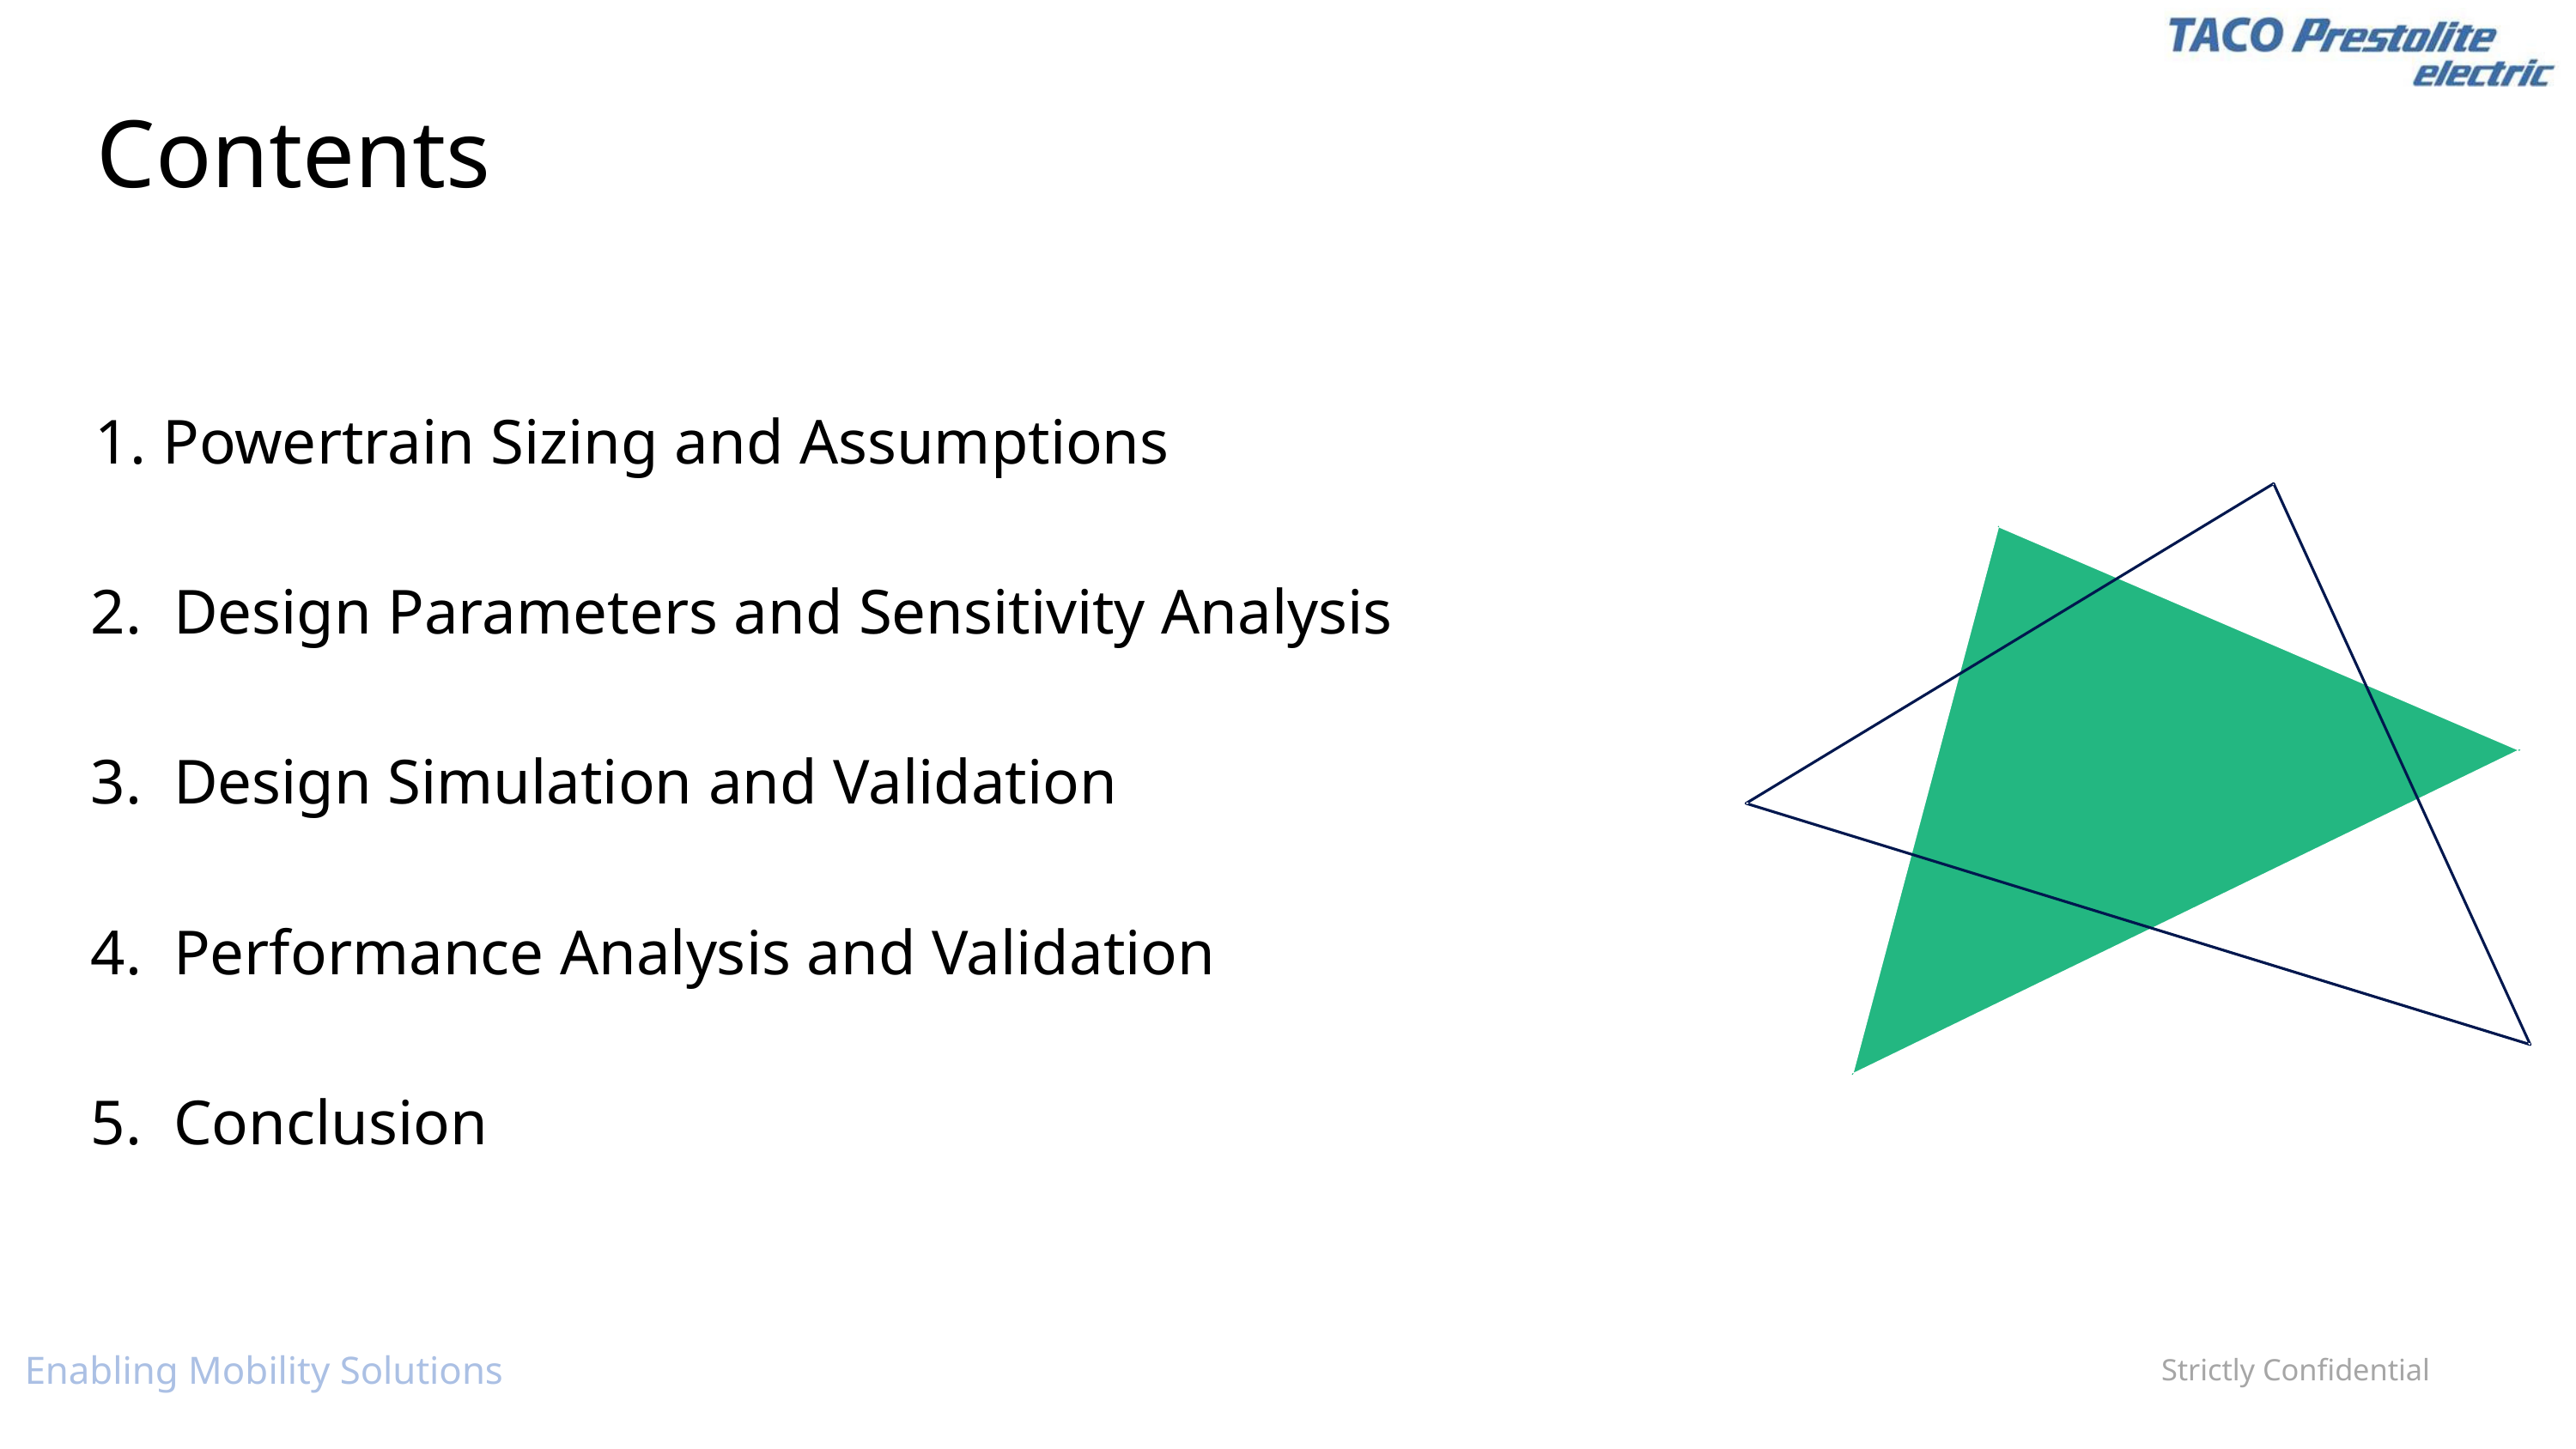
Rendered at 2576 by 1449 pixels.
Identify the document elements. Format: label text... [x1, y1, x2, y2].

text_box [2164, 8, 2561, 87]
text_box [1661, 361, 2576, 1077]
text_box Contents [83, 76, 504, 206]
text_box Enabling Mobility Solutions [0, 1350, 504, 1391]
text_box Powertrain Sizing and Assumptions 2. Design Parameters and Sensitivity Analysis 3. Design Simulation and Validation 4. Performance Analysis and Validation 5. Conclusion [43, 391, 1425, 1157]
text_box Strictly Confidential [2091, 1355, 2430, 1387]
